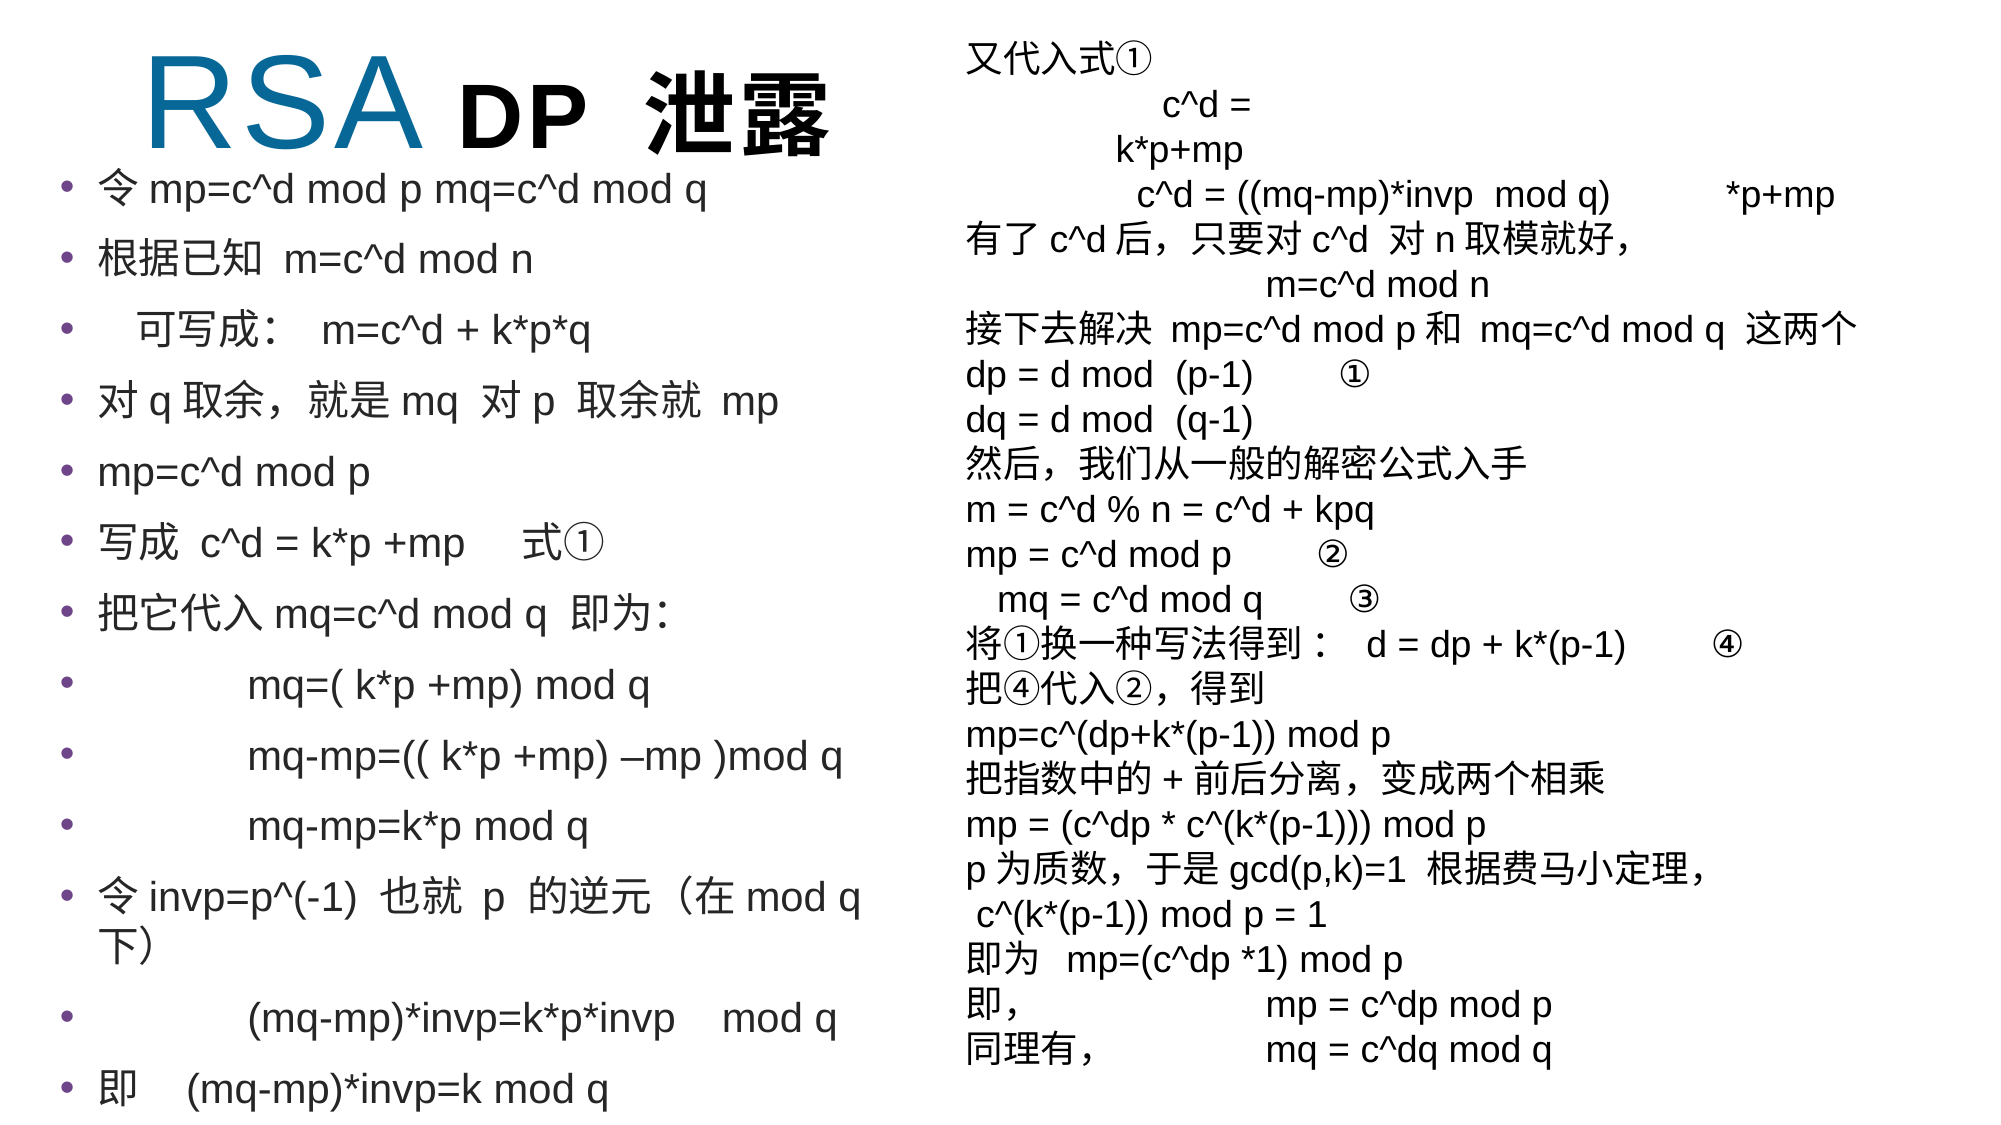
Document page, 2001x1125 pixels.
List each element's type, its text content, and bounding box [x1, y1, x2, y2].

text_box 又代入式① c^d = k*p+mp c^d = ((mq-mp)*invp mod q) *p+mp 有了c^d后，只要对c^d 对n取模就好， m=c^d mod n 接下去解决 mp=c^d mod p和 mq=c^d mod q 这两个 dp = d mod (p-1) ① dq = d mod (q-1) 然后，我们从一般的解密公式入手 m = c^d % n = c^d + kpq mp = c^d mod p ② mq = c^d mod q ③ 将①换一种写法得到 ： d = dp + k*(p-1) ④ 把④代入②，得到 mp=c^(dp+k*(p-1)) mod p 把指数中的+前后分离，变成两个相乘 mp = (c^dp * c^(k*(p-1))) mod p p为质数，于是gcd(p,k)=1 根据费马小定理， c^(k*(p-1)) mod p = 1 即为 mp=(c^dp *1) mod p 即， mp = c^dp mod p 同理有， mq = c^dq mod q [950, 27, 2000, 1078]
title RSA dp 泄露 [0, 22, 1036, 211]
list 令mp=c^d mod p mq=c^d mod q 根据已知 m=c^d mod n 可写成： m=c^d + k*p*q 对q取余，就是mq 对p 取余就 mp mp=c^d mod p 写成 c^d = k*p +mp 式① 把它代入mq=c^d mod q 即为： mq=( k*p +mp) mod q mq-mp=(( k*p +mp) –mp )mod q mq-mp=k*p mod q 令invp=p^(-1) 也就 p 的逆元（在mod q下） (mq-mp)*invp=k*p*invp mod q 即 (mq-mp)*invp=k mod q 写成 k= (mq-mp)*invp mod q [45, 154, 950, 1050]
